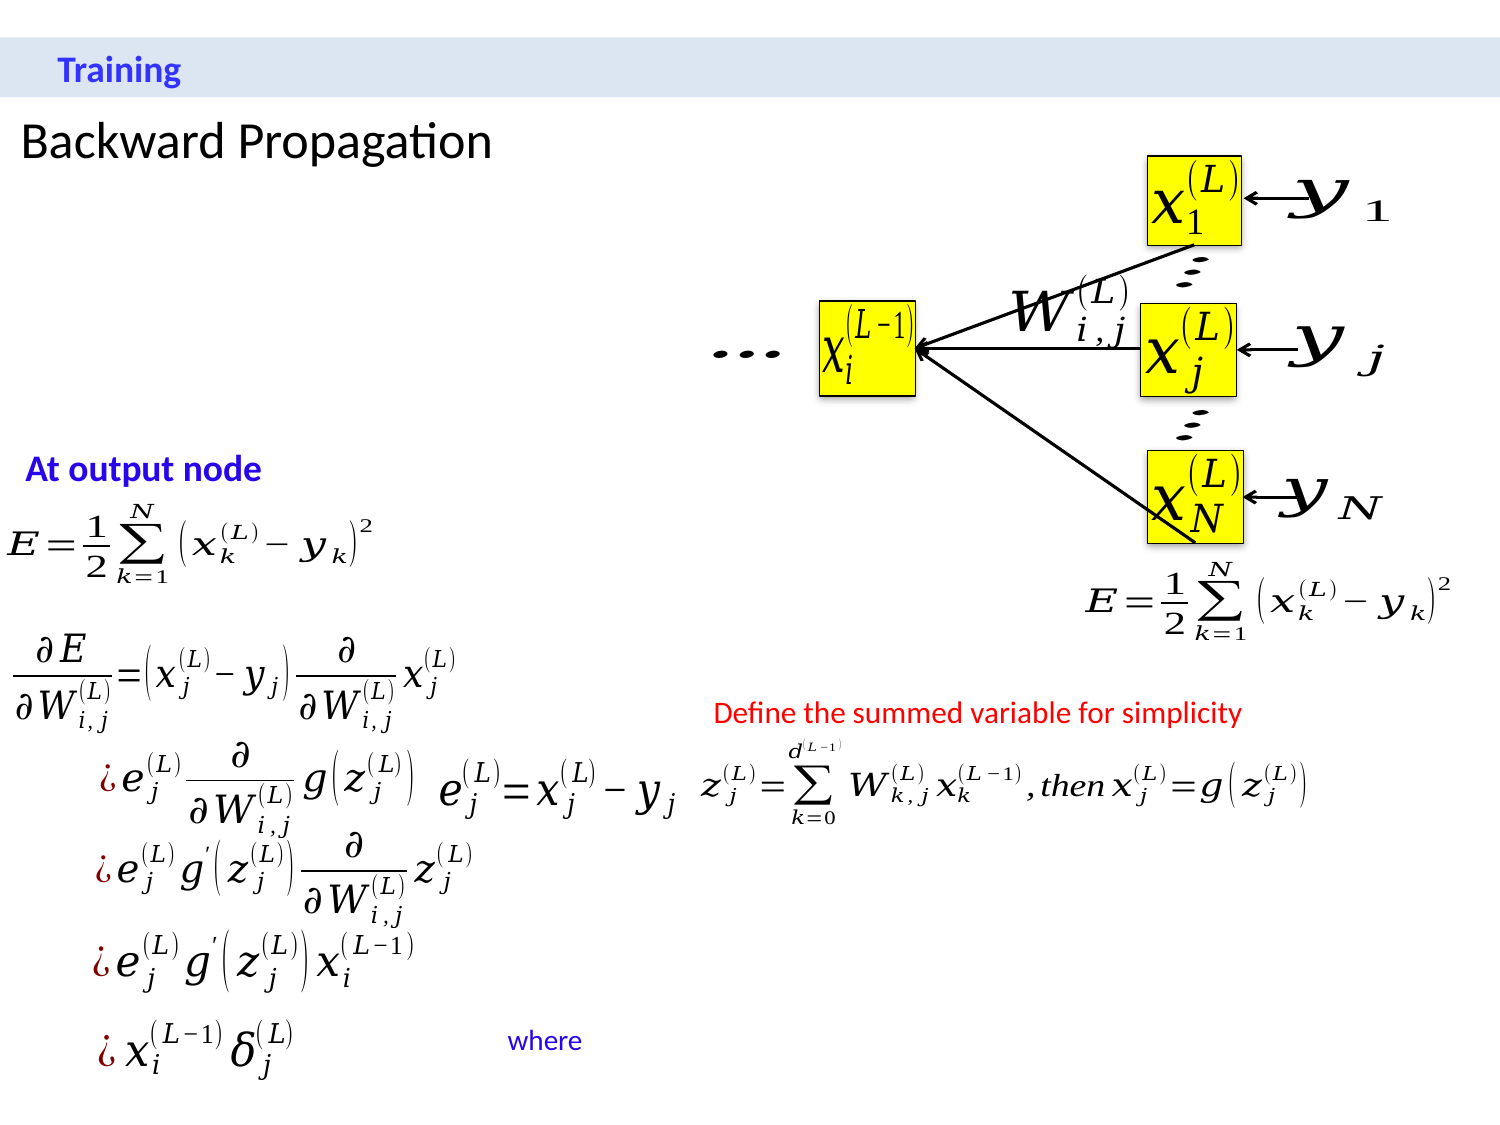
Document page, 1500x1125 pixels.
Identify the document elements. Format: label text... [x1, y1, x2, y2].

text_box Backward Propagation [5, 98, 975, 177]
text_box Training [0, 37, 1500, 98]
text_box Define the summed variable for simplicity [698, 684, 1308, 737]
text_box At output node [10, 436, 330, 497]
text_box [819, 156, 1452, 646]
